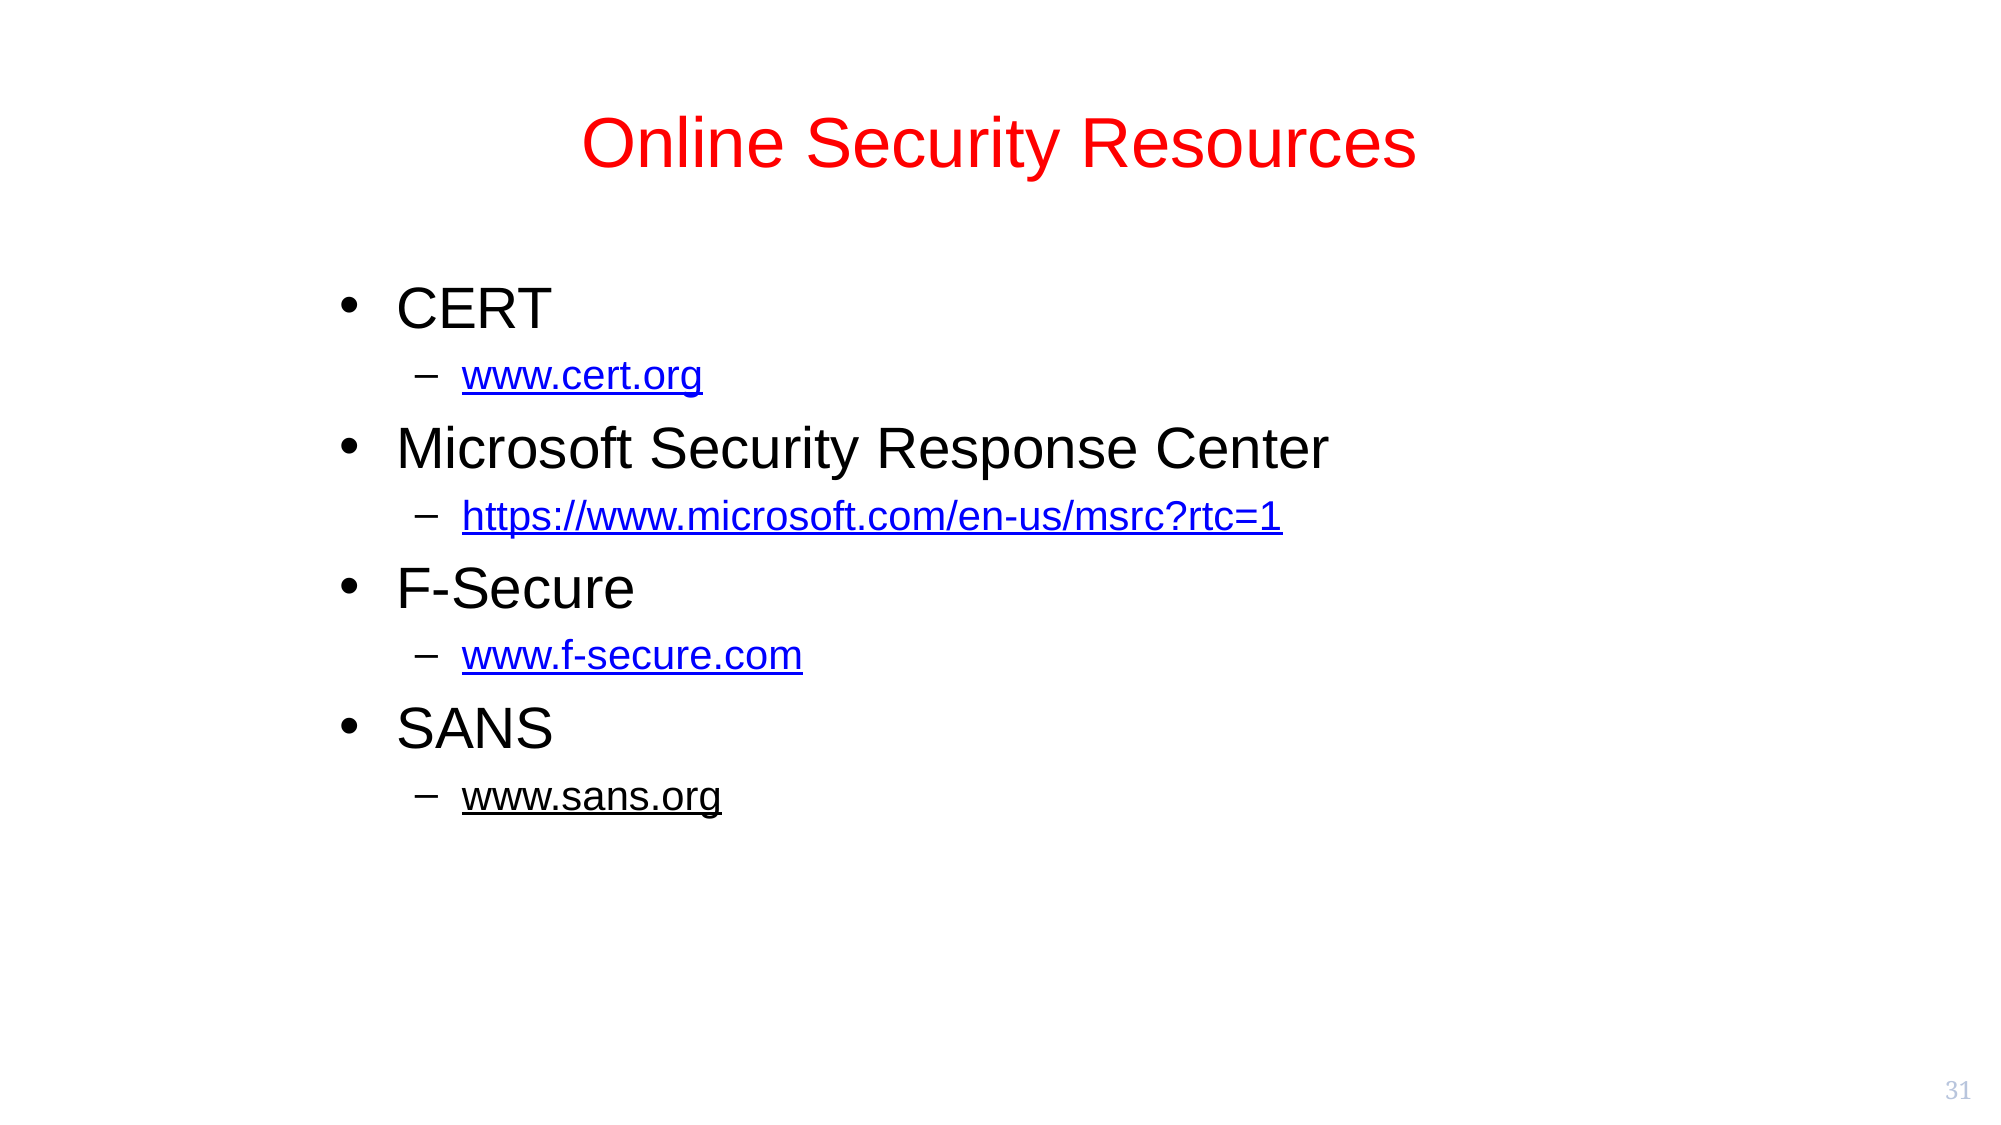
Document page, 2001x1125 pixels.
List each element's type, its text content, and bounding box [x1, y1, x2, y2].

list CERT www.cert.org Microsoft Security Response Center https://www.microsoft.com/en-us/msrc?rtc=1 F-Secure www.f-secure.com SANS www.sans.org [324, 262, 1675, 1000]
title Online Security Resources [99, 45, 1900, 233]
slide_number 31 [1851, 1080, 1988, 1103]
